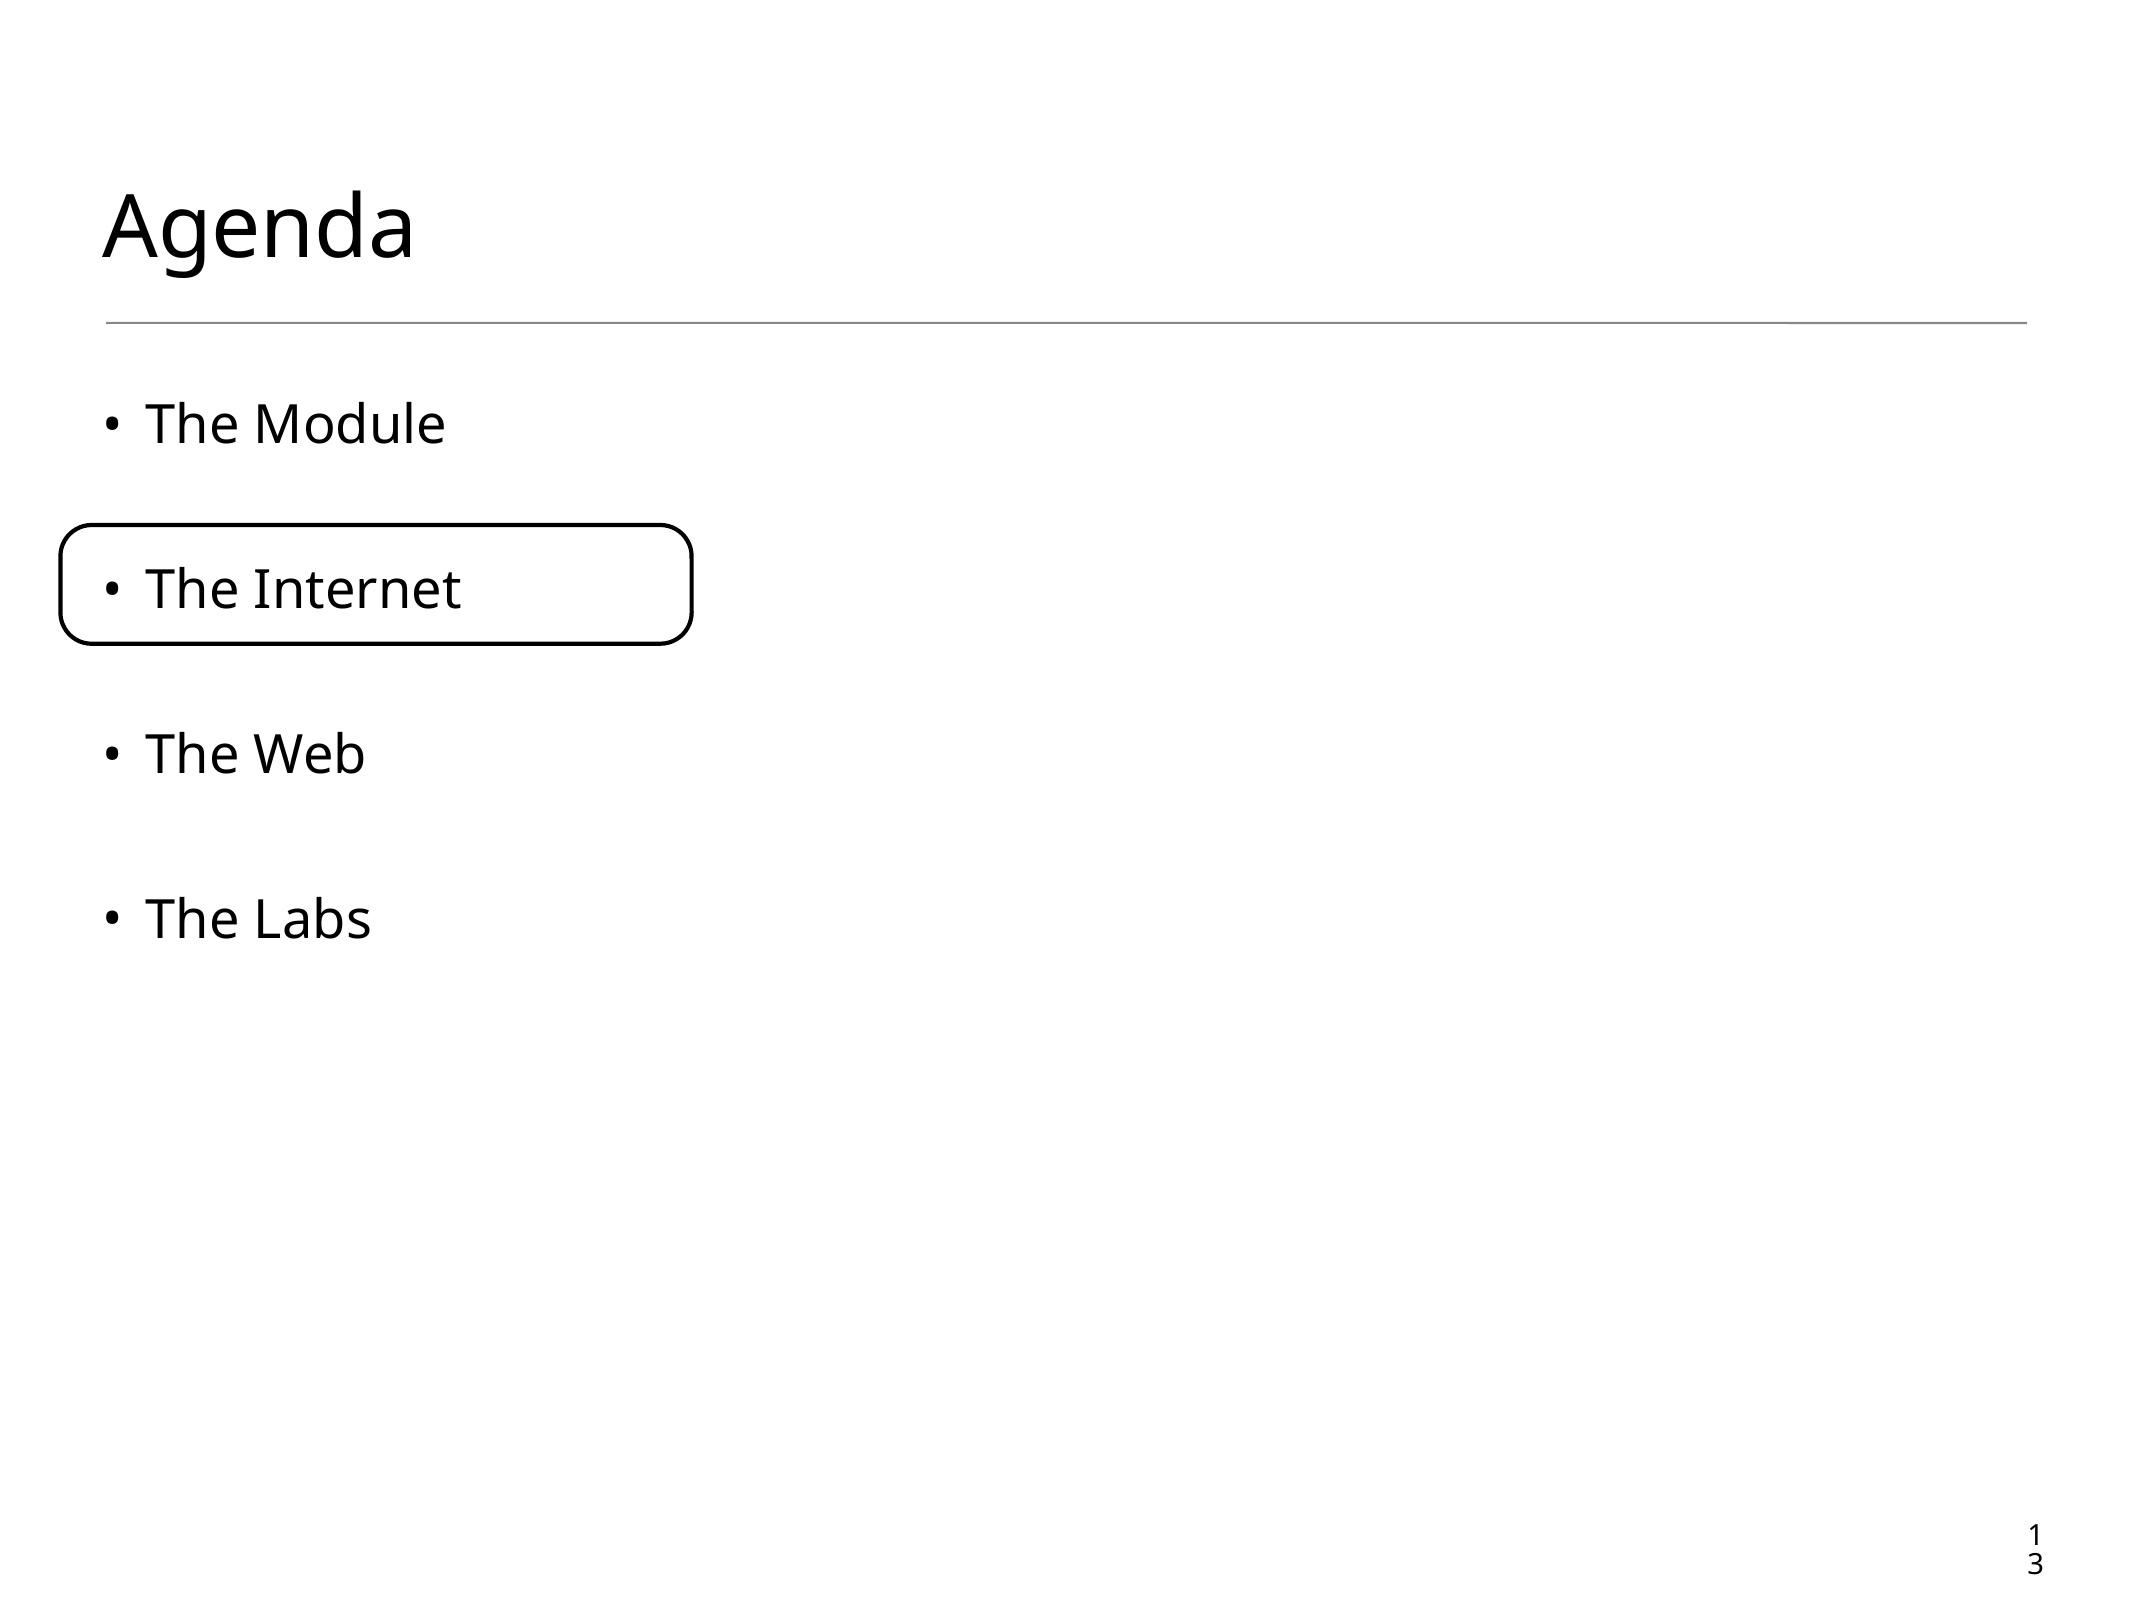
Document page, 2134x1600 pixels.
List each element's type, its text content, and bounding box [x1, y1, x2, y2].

title Agenda [93, 54, 2040, 284]
text_box [60, 525, 692, 644]
slide_number 13 [2012, 1508, 2064, 1559]
list The Module The Internet The Web The Labs [93, 381, 2040, 1459]
